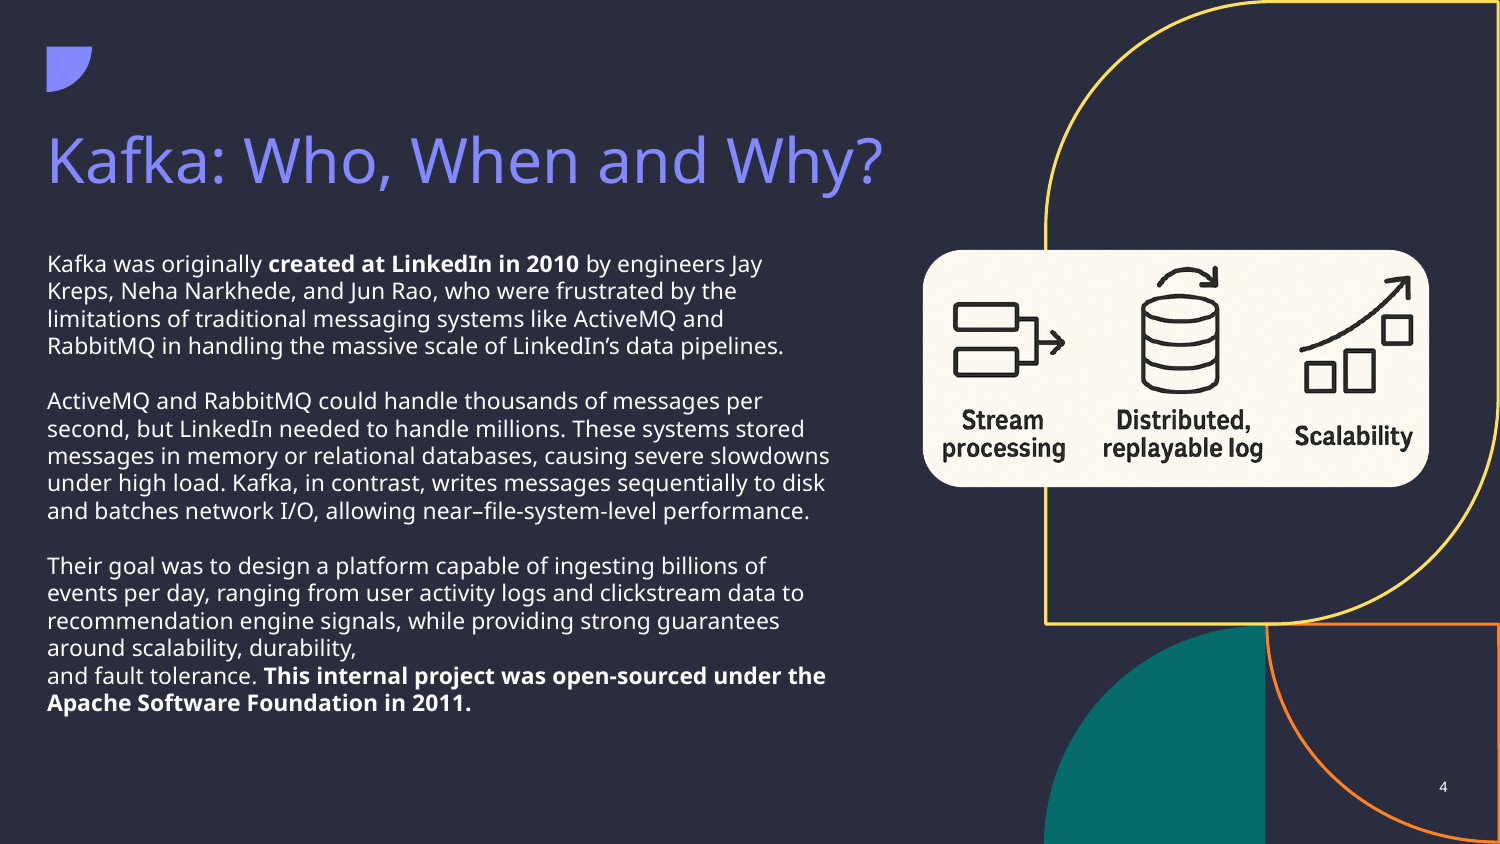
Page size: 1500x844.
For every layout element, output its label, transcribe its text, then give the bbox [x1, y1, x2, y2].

title Kafka: Who, When and Why? [46, 63, 1042, 197]
picture [922, 249, 1430, 488]
list Kafka was originally created at LinkedIn in 2010 by engineers Jay Kreps, Neha Narkhede, and Jun Rao, who were frustrated by the limitations of traditional messaging systems like ActiveMQ and RabbitMQ in handling the massive scale of LinkedIn’s data pipelines. ActiveMQ and RabbitMQ could handle thousands of messages per second, but LinkedIn needed to handle millions. These systems stored messages in memory or relational databases, causing severe slowdowns under high load. Kafka, in contrast, writes messages sequentially to disk and batches network I/O, allowing near–file-system-level performance. Their goal was to design a platform capable of ingesting billions of events per day, ranging from user activity logs and clickstream data to recommendation engine signals, while providing strong guarantees around scalability, durability, and fault tolerance. This internal project was open-sourced under the Apache Software Foundation in 2011. [47, 234, 850, 710]
text_box [46, 46, 92, 92]
